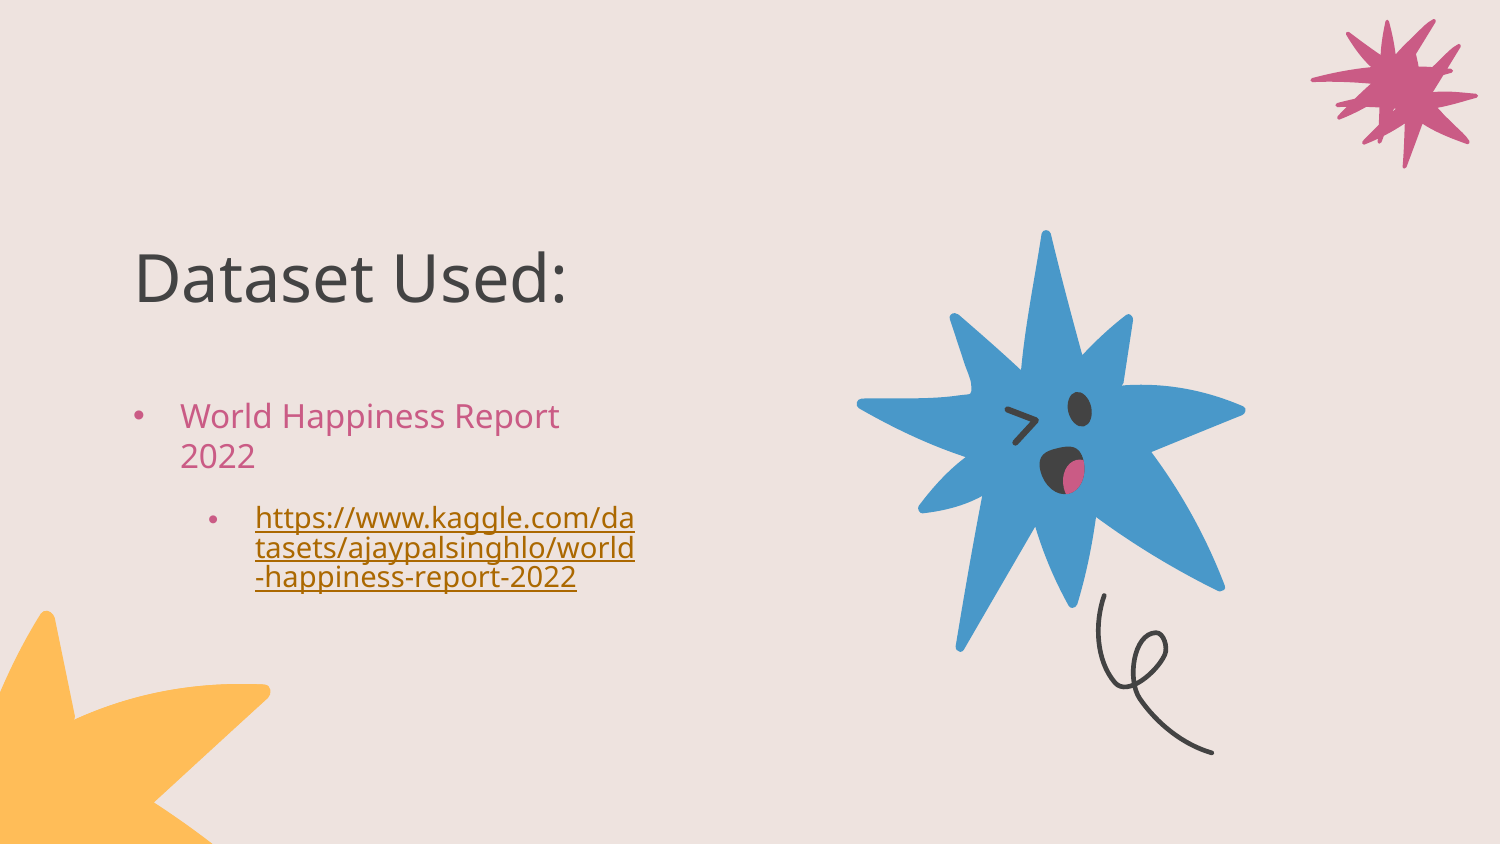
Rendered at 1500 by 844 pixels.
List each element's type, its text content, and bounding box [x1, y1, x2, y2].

text_box [0, 610, 271, 844]
text_box [1335, 43, 1479, 169]
subtitle World Happiness Report 2022 https://www.kaggle.com/datasets/ajaypalsinghlo/world-happiness-report-2022 [118, 345, 653, 625]
title Dataset Used: [118, 207, 661, 346]
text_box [854, 229, 1248, 653]
text_box [1103, 661, 1212, 753]
